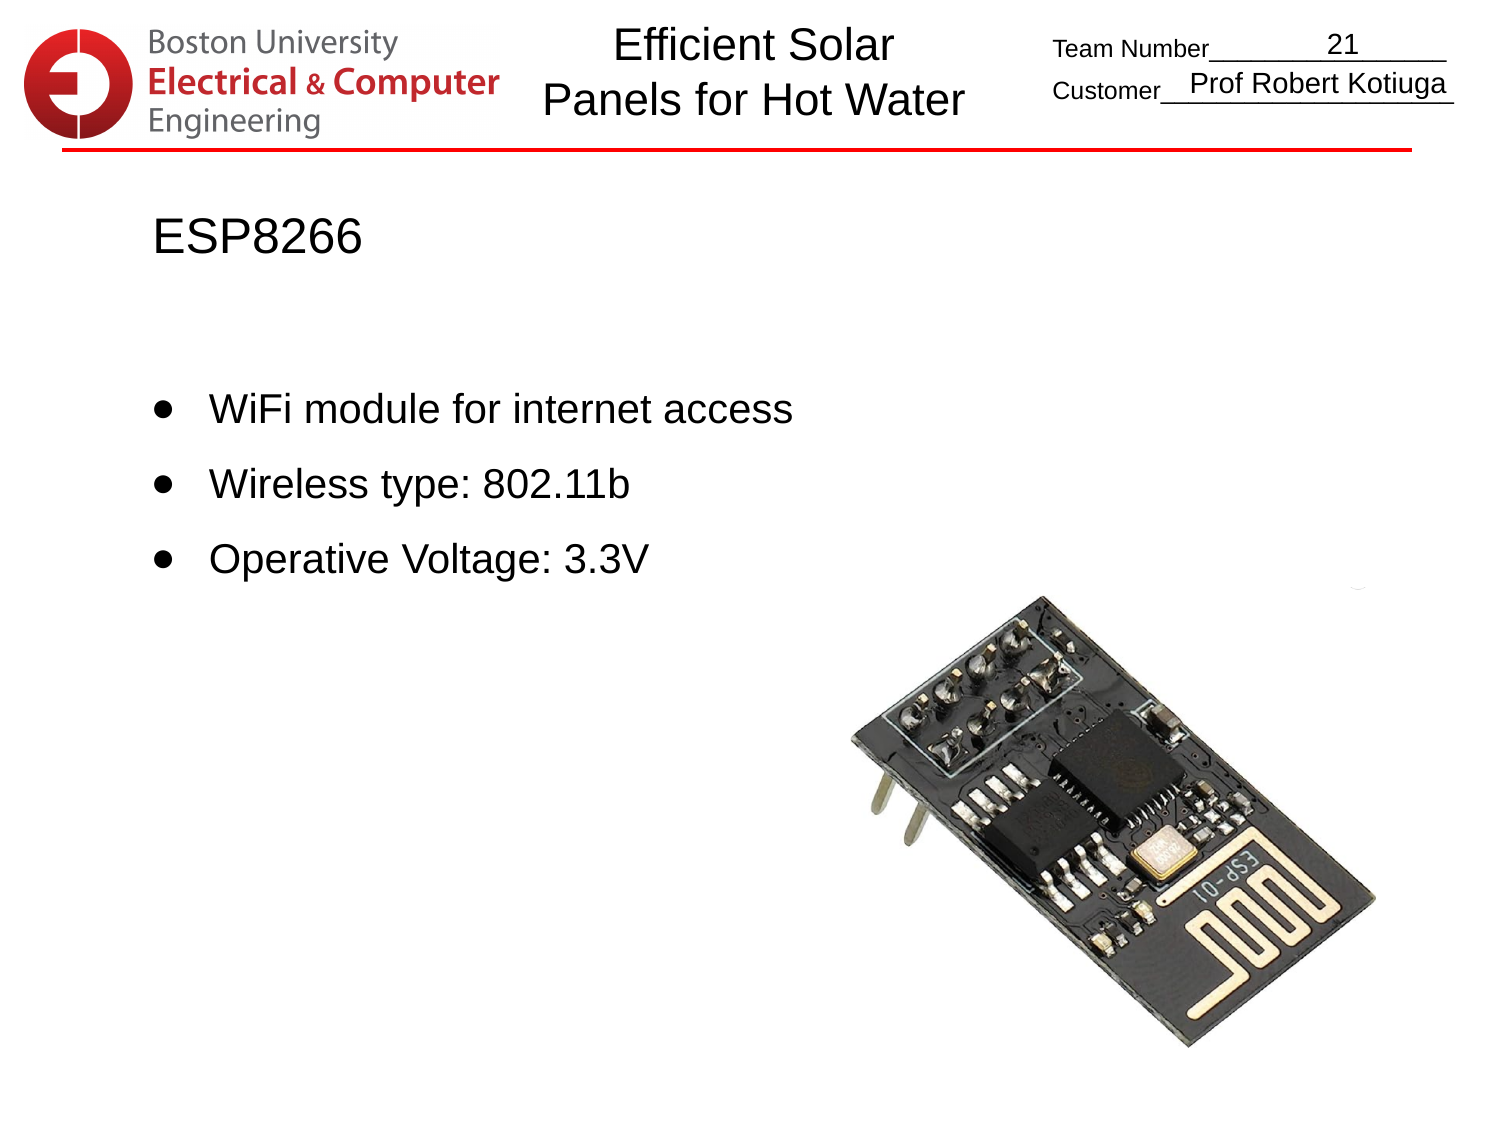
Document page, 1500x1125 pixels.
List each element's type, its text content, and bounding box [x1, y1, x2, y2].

text_box Prof Robert Kotiuga [1174, 49, 1500, 150]
text_box WiFi module for internet access Wireless type: 802.11b Operative Voltage: 3.3V [118, 342, 1446, 597]
text_box Efficient Solar Panels for Hot Water [523, 0, 984, 140]
picture [847, 587, 1385, 1053]
text_box 21 [1311, 10, 1446, 76]
picture [24, 24, 500, 140]
list ESP8266 [137, 195, 1363, 297]
